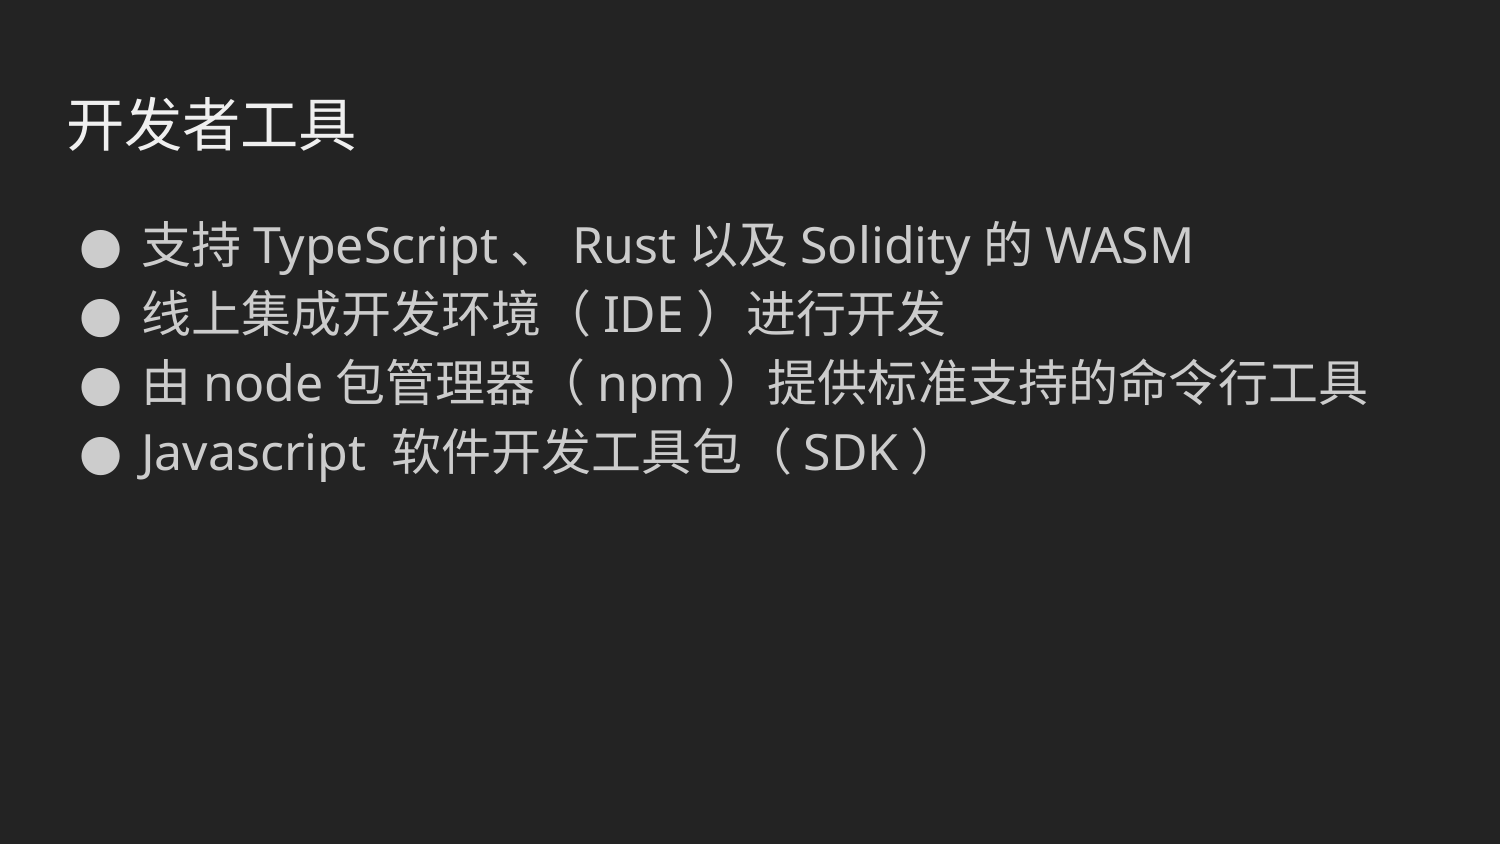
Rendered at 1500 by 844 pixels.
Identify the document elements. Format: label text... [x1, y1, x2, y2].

list 支持TypeScript、Rust以及Solidity的WASM 线上集成开发环境（IDE）进行开发 由node包管理器（npm）提供标准支持的命令行工具 Javascript 软件开发工具包（SDK） [51, 189, 1449, 750]
title 开发者工具 [51, 72, 1449, 167]
